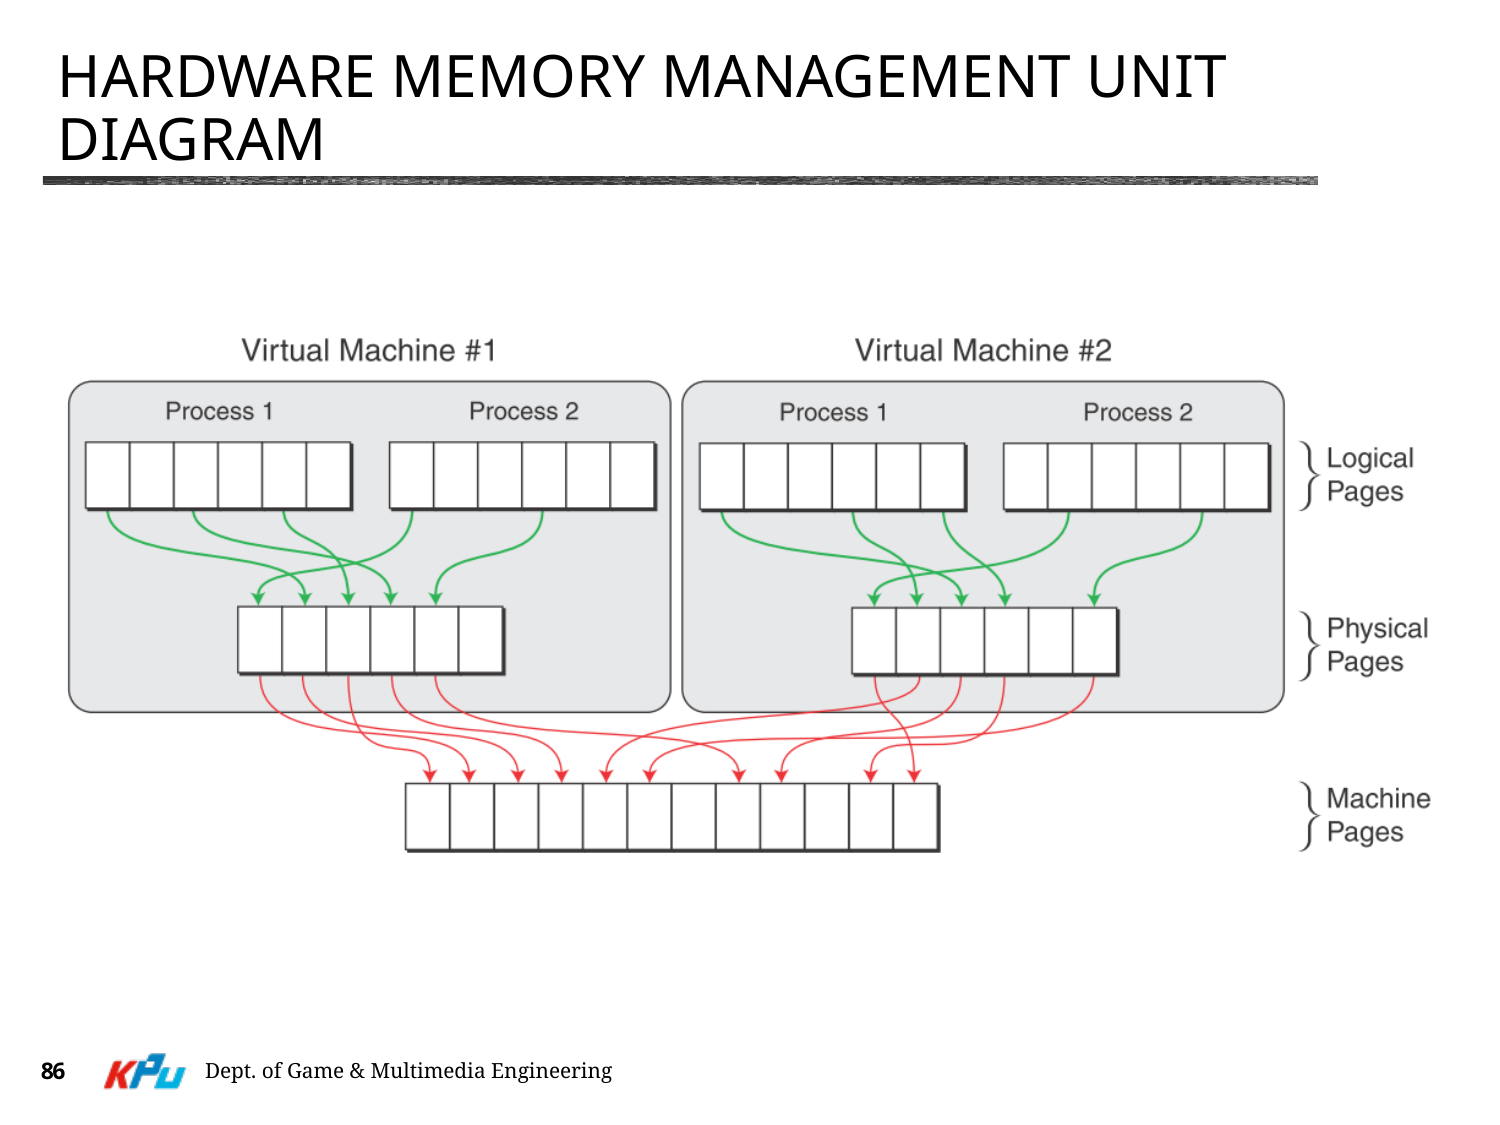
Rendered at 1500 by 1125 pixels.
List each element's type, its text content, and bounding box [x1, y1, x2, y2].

slide_number 86 [13, 1042, 93, 1103]
picture [92, 1030, 191, 1120]
footer Dept. of Game & Multimedia Engineering [190, 1042, 879, 1103]
picture [56, 321, 1444, 875]
title Hardware Memory Management Unit Diagram [42, 39, 1458, 182]
